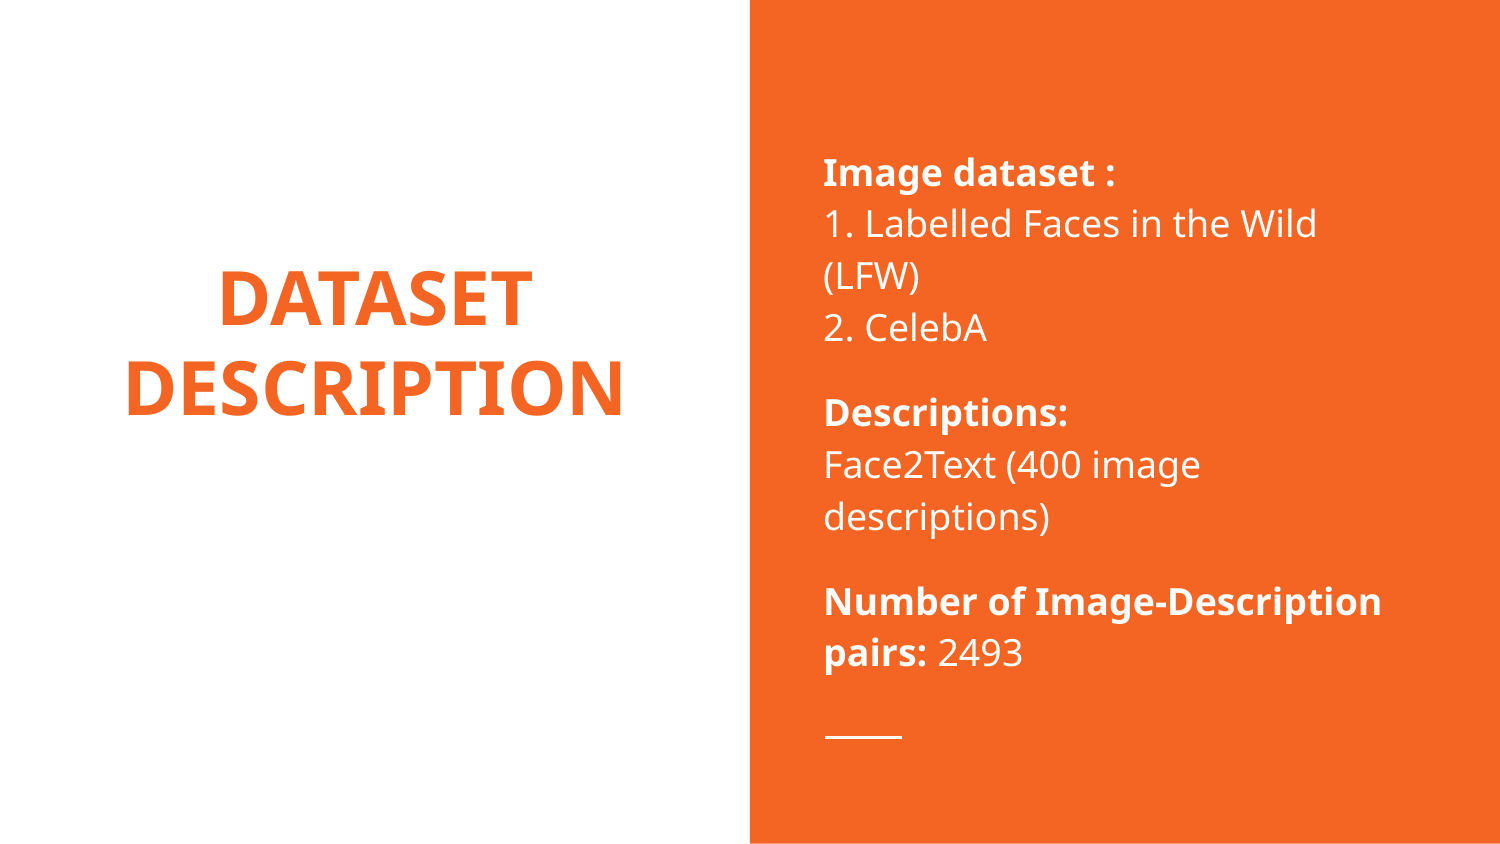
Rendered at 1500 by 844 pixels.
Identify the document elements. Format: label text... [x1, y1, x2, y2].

list Image dataset : 1. Labelled Faces in the Wild (LFW) 2. CelebA Descriptions: Face2Text (400 image descriptions) Number of Image-Description pairs: 2493 [808, 146, 1438, 670]
title DATASET DESCRIPTION [43, 229, 708, 446]
